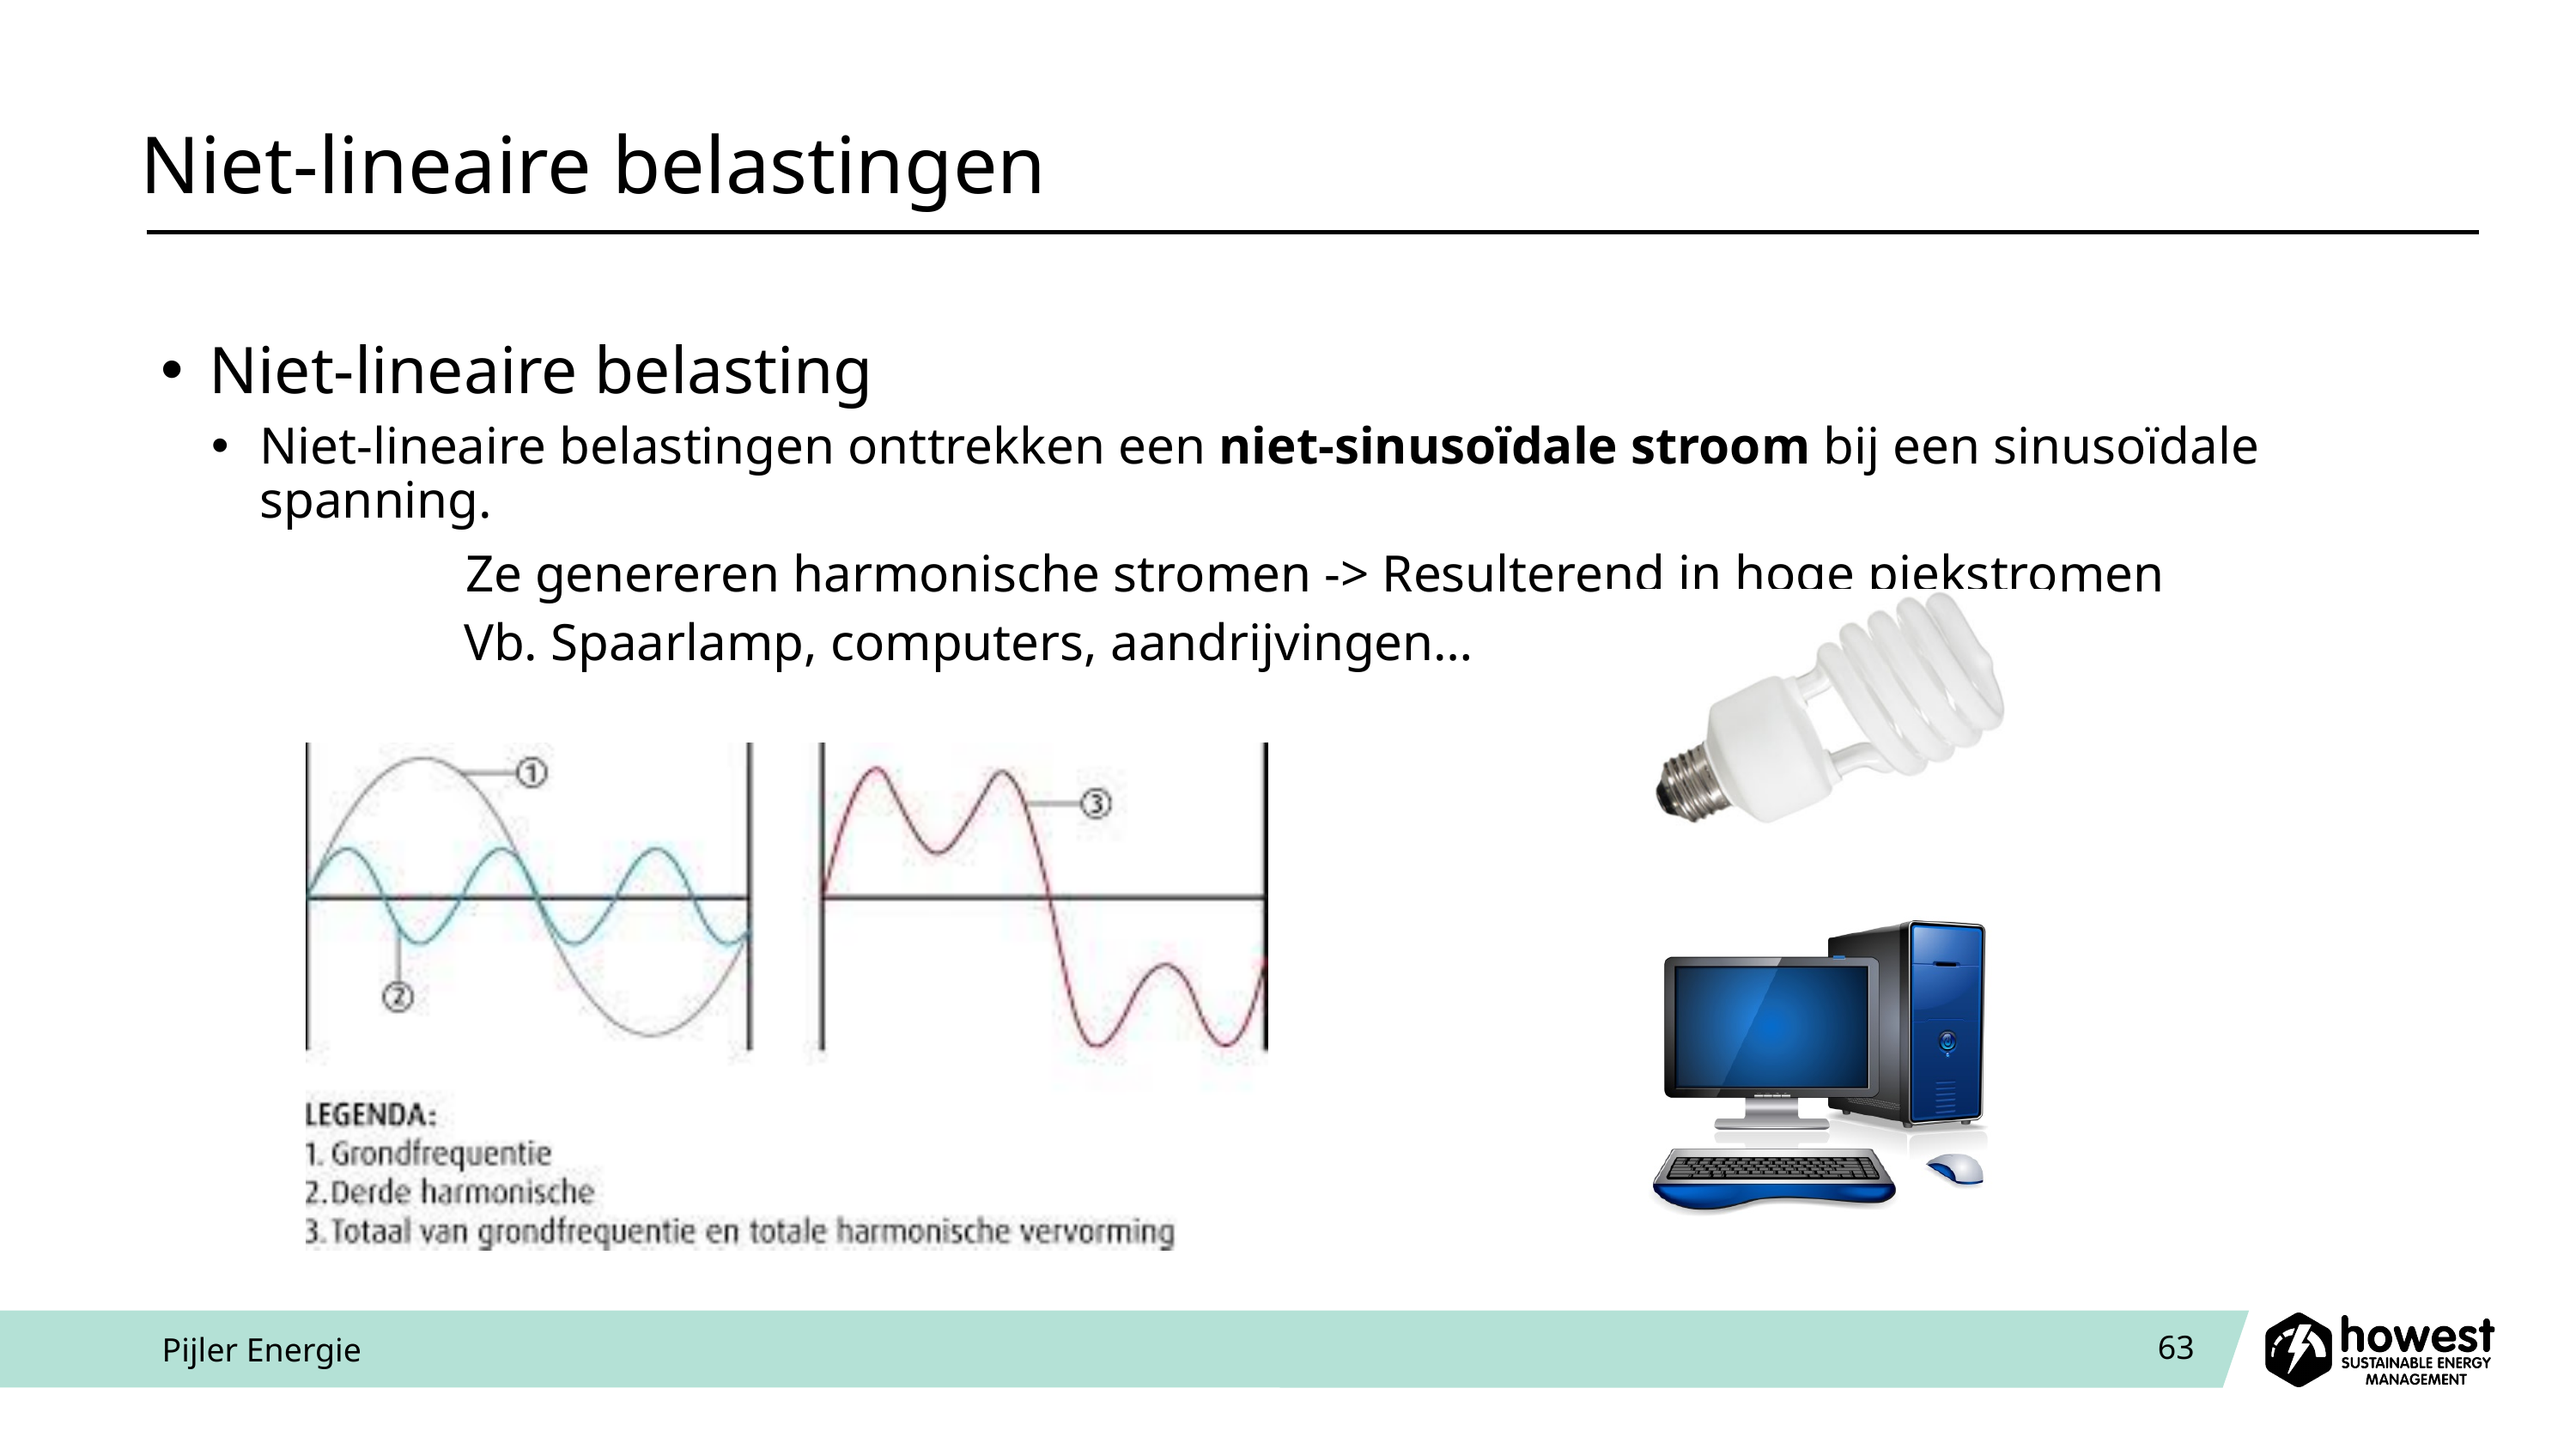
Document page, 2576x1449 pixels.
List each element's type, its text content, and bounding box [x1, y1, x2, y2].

picture [1600, 916, 2049, 1221]
picture [2265, 1313, 2495, 1387]
title Niet-lineaire belastingen [140, 124, 2476, 215]
list Niet-lineaire belasting Niet-lineaire belastingen onttrekken een niet-sinusoïdale stroom bij een sinusoïdale spanning. Ze genereren harmonische stromen -> Resulterend in hoge piekstromen Vb. Spaarlamp, computers, aandrijvingen… [148, 331, 2483, 1191]
slide_number Pijler Energie [149, 1310, 729, 1388]
slide_number 63 [1676, 1310, 2208, 1388]
picture [306, 743, 1268, 1251]
picture [1600, 589, 2049, 829]
